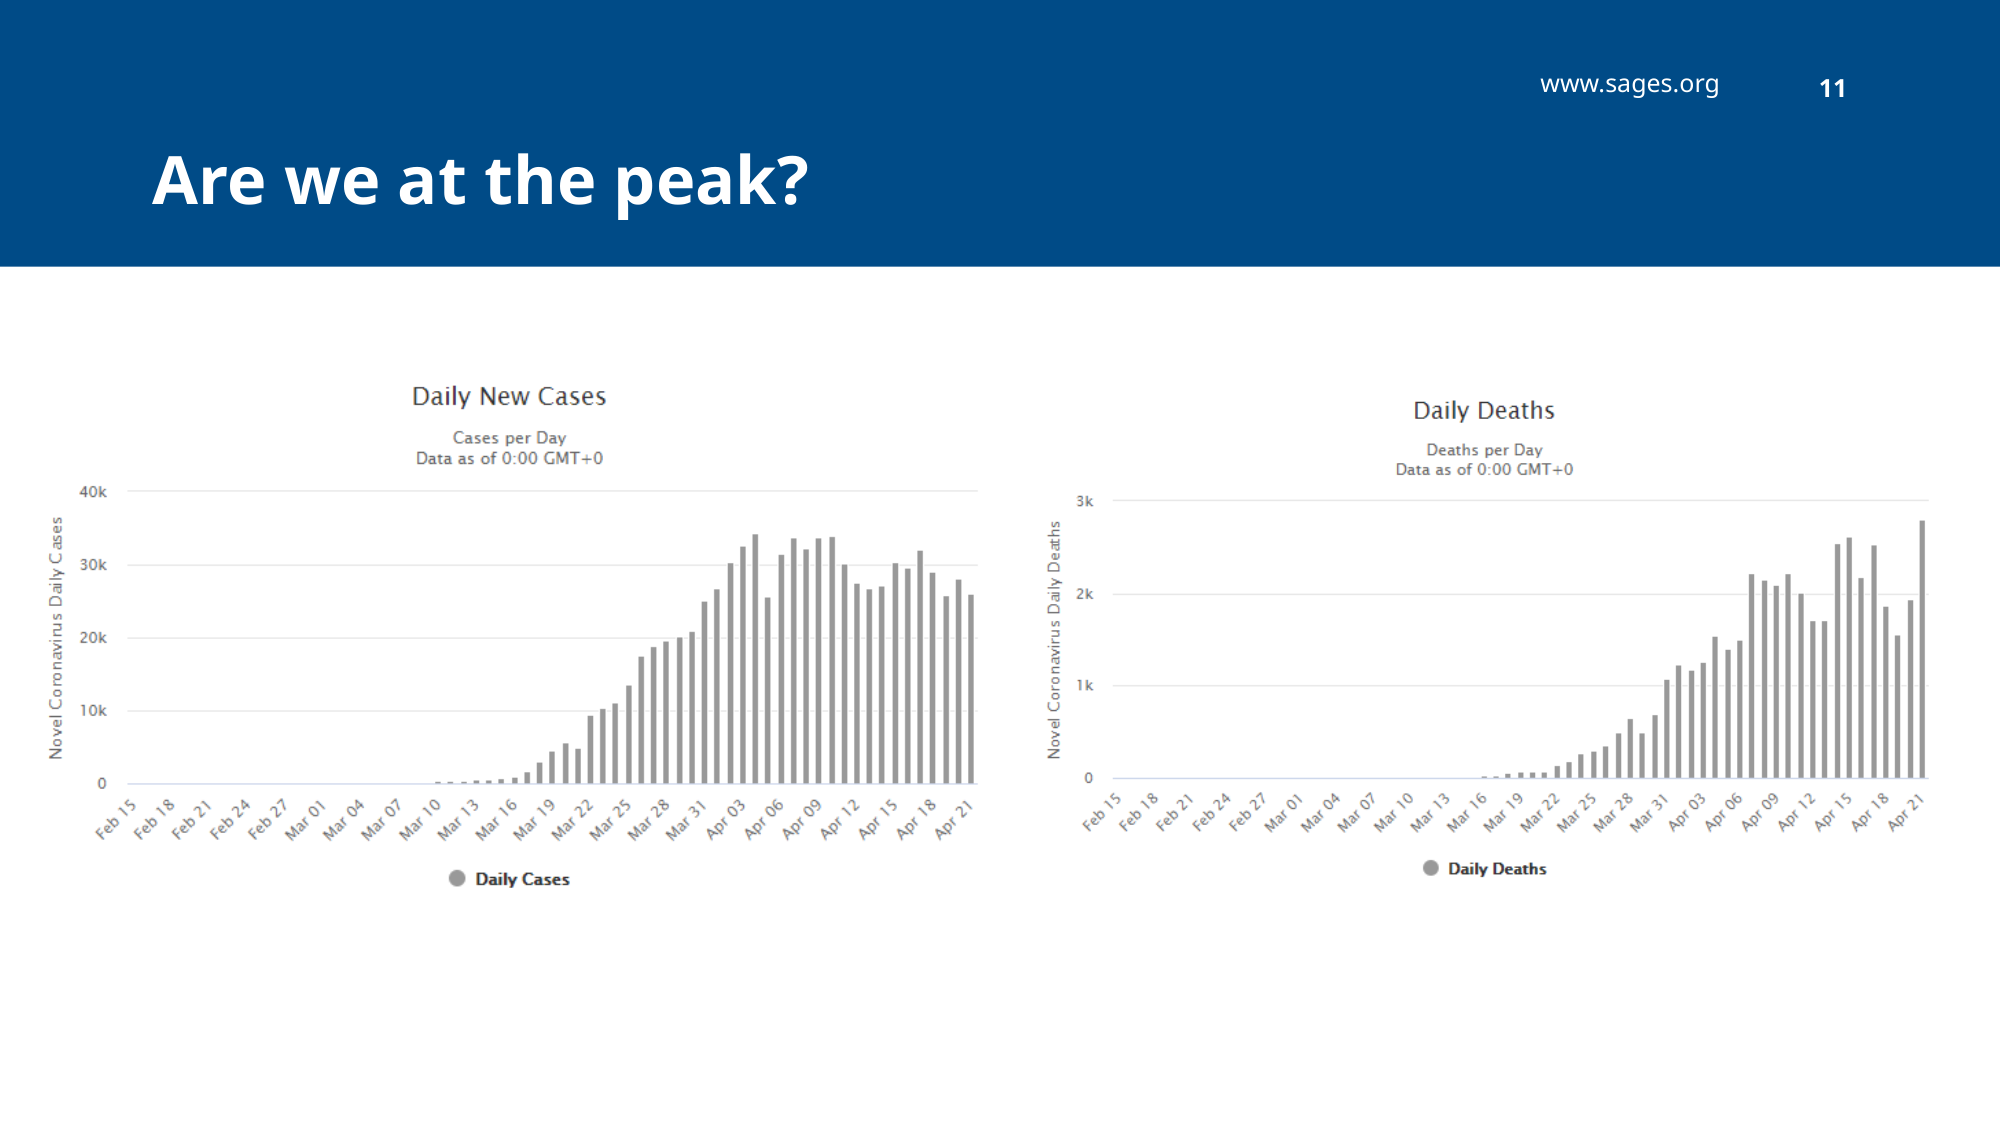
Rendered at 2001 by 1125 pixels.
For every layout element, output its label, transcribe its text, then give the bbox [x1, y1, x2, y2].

title Are we at the peak? [137, 139, 1863, 230]
picture [15, 368, 1985, 932]
slide_number 12 [1412, 59, 1863, 120]
